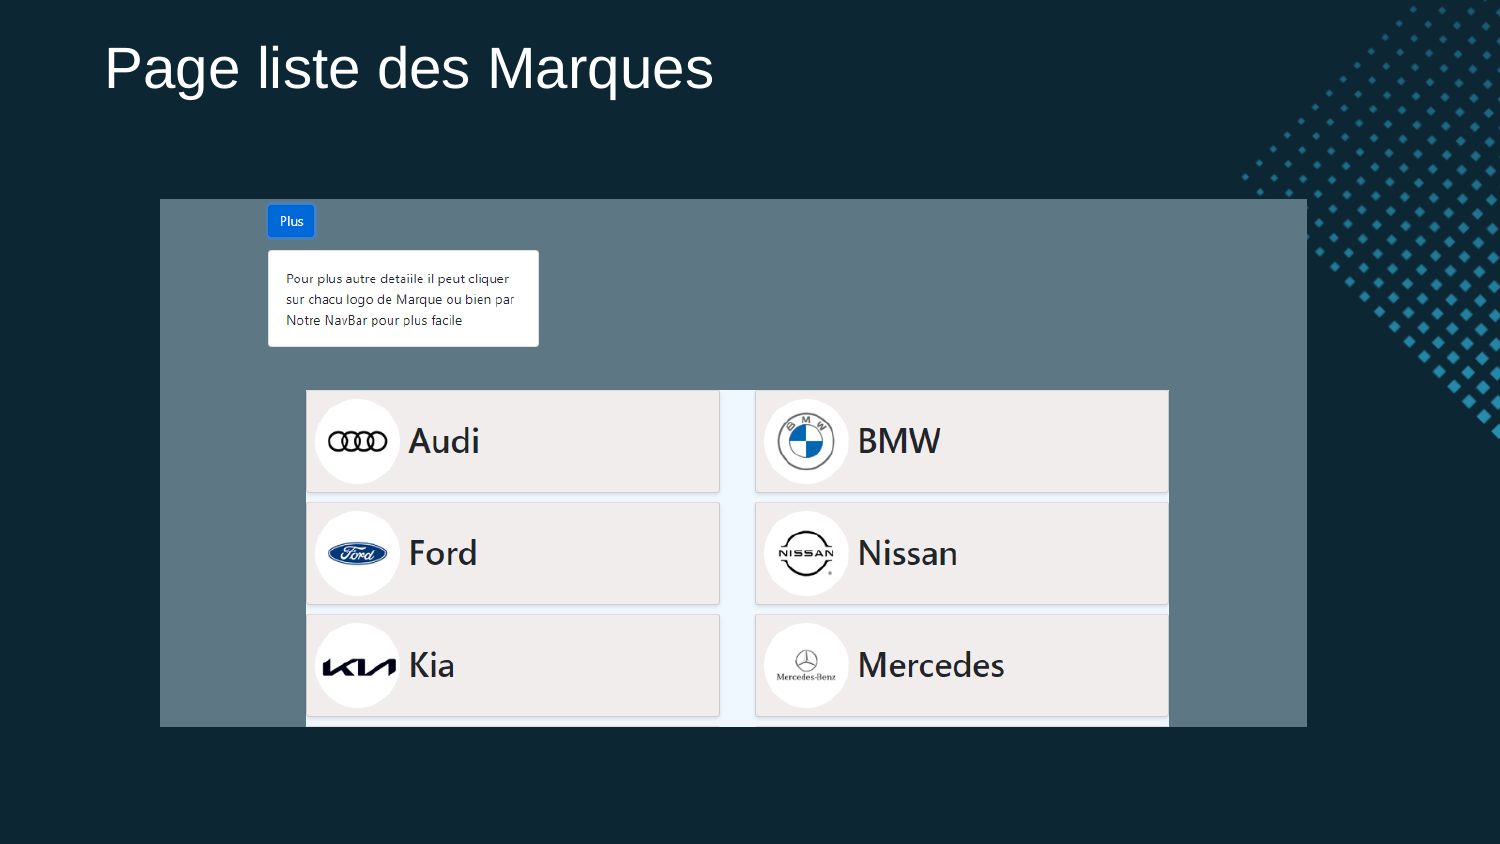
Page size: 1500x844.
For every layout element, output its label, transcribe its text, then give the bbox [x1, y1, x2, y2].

text_box Page liste des Marques [90, 22, 731, 108]
picture [160, 0, 1500, 727]
